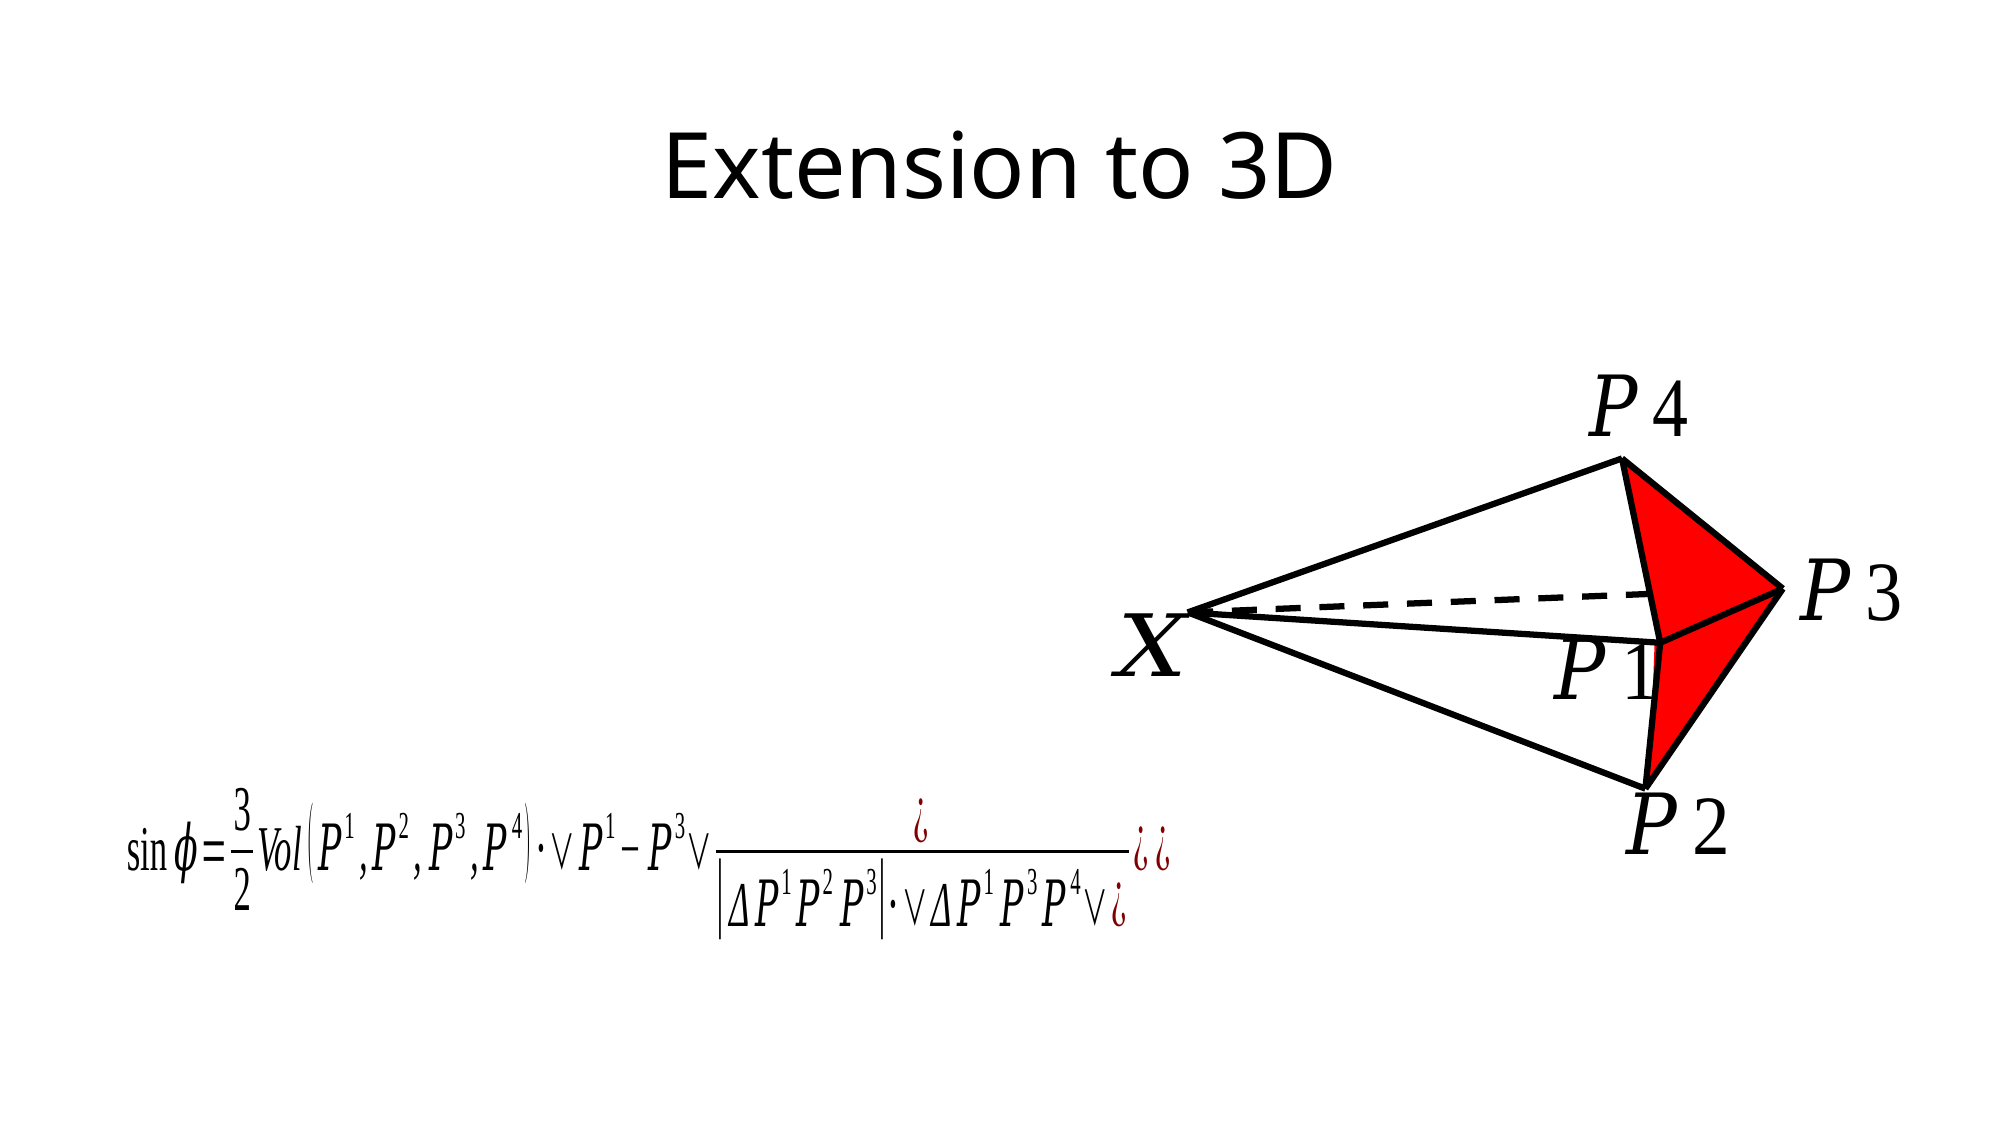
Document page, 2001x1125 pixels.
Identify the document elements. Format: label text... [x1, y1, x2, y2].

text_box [1646, 643, 1661, 789]
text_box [1188, 643, 1646, 789]
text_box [1645, 588, 1783, 789]
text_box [1623, 458, 1661, 612]
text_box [1661, 458, 1783, 588]
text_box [1188, 612, 1661, 643]
title Extension to 3D [137, 59, 1863, 278]
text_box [1187, 458, 1623, 613]
